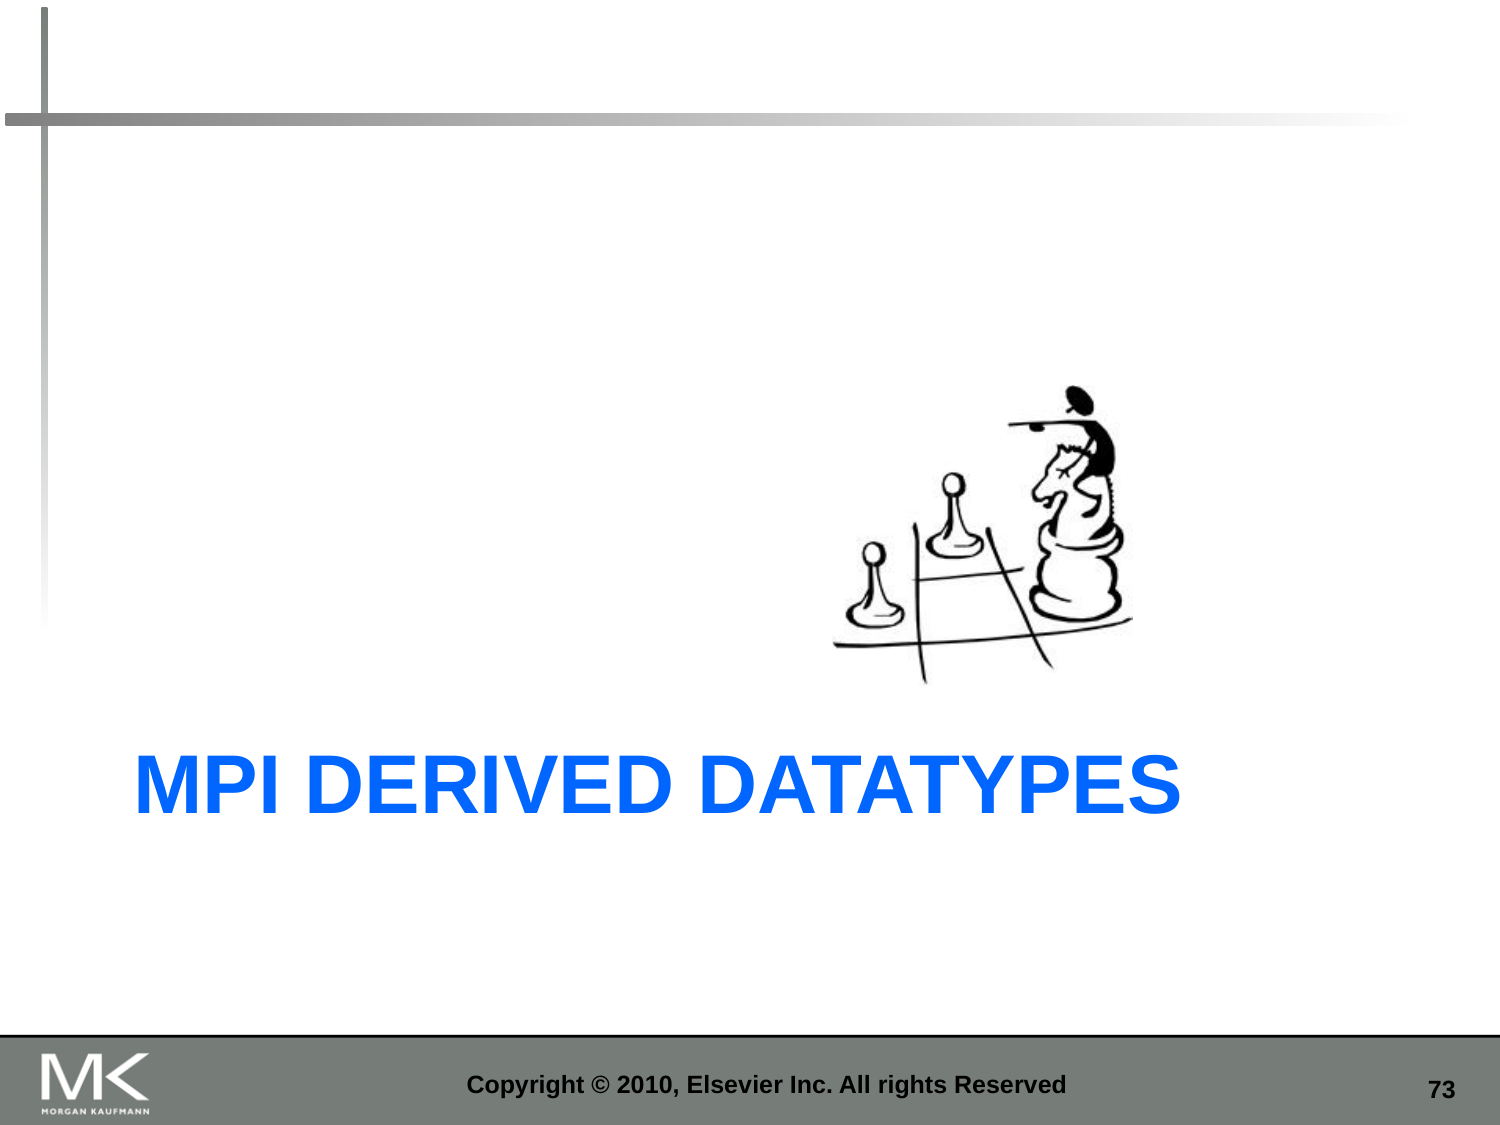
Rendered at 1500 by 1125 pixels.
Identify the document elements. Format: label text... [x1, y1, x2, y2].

footer Copyright © 2010, Elsevier Inc. All rights Reserved [170, 1046, 1365, 1106]
picture [832, 385, 1133, 686]
title Mpi derived datatypes [118, 722, 1394, 839]
picture [29, 1046, 160, 1123]
